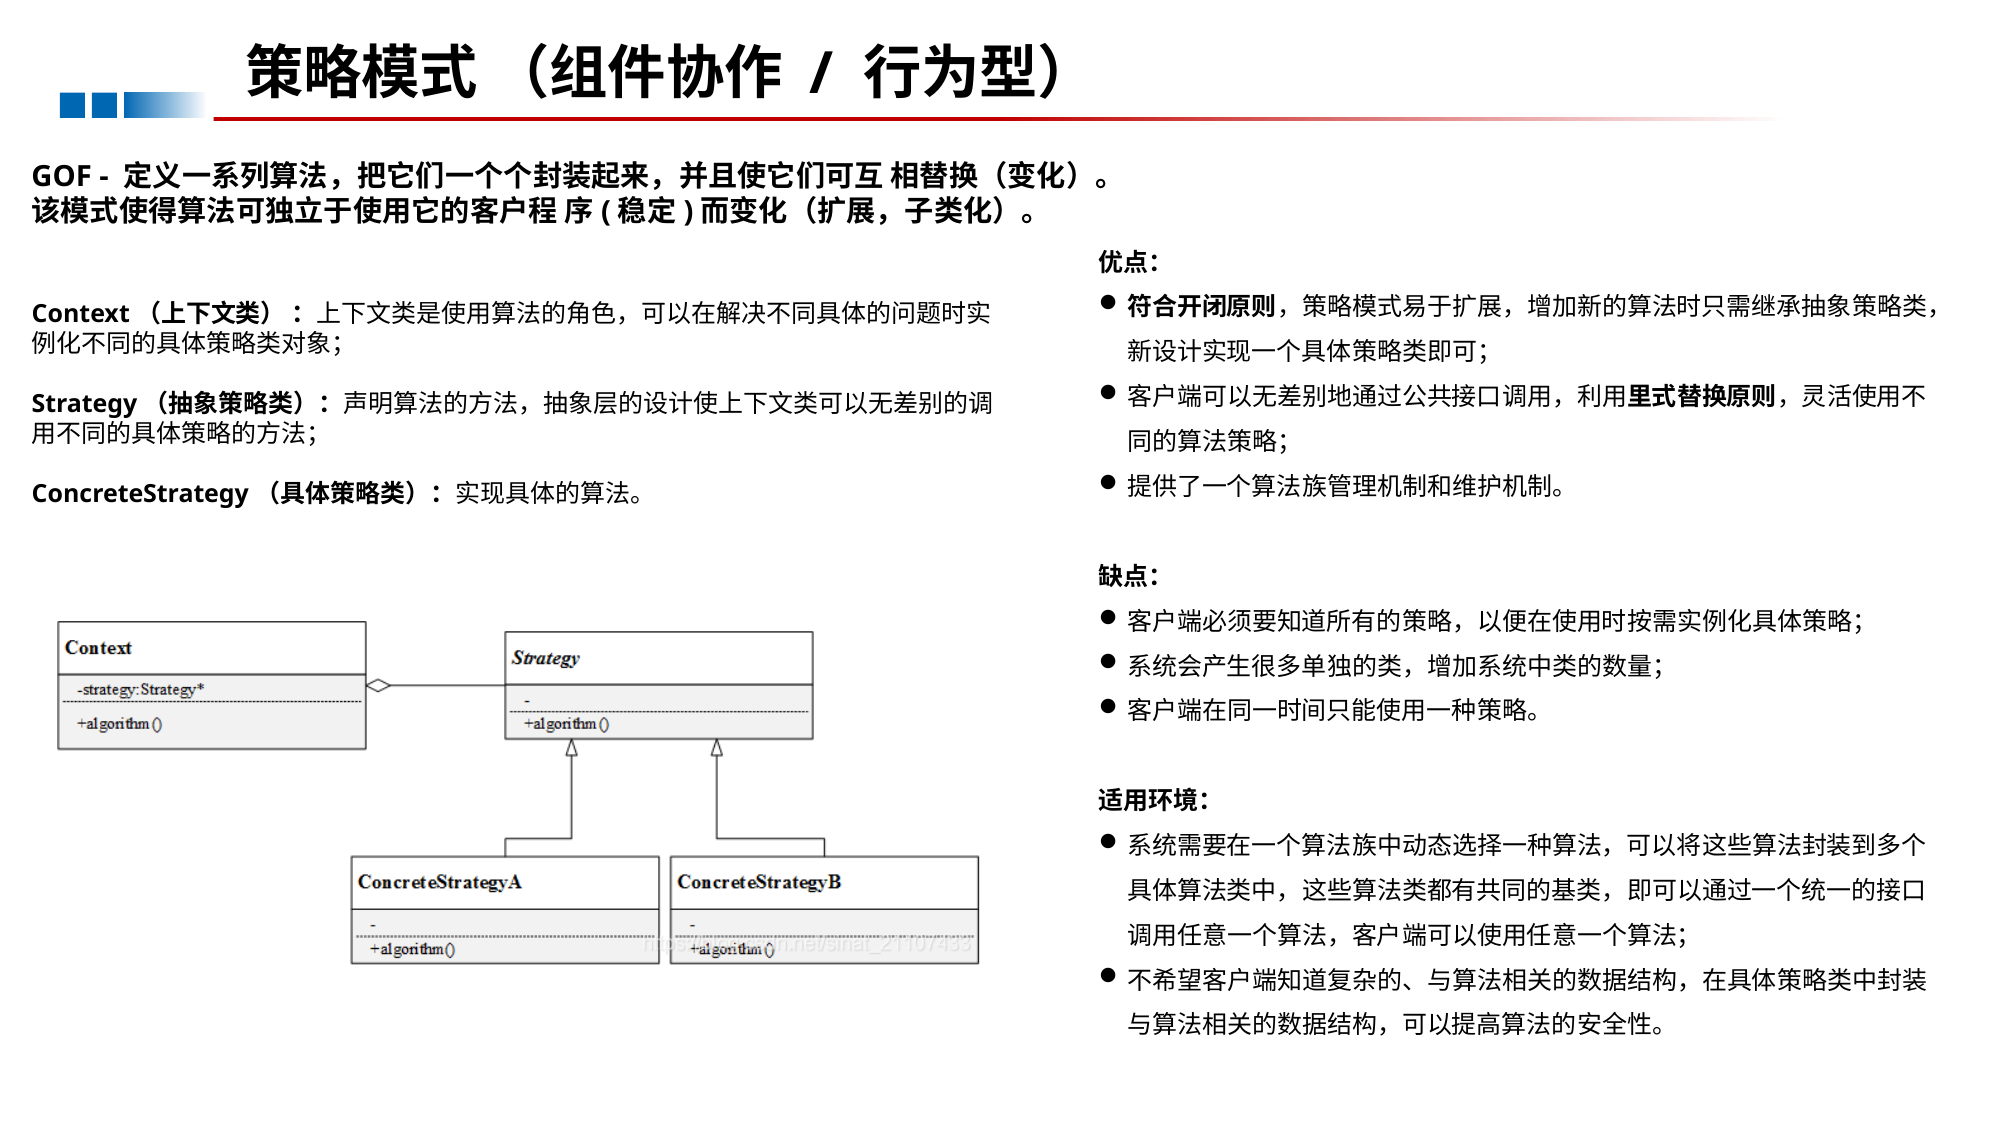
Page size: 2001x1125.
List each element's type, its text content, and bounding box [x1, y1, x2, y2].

text_box Context（上下文类） ：上下文类是使用算法的角色，可以在解决不同具体的问题时实例化不同的具体策略类对象； Strategy（抽象策略类）：声明算法的方法，抽象层的设计使上下文类可以无差别的调用不同的具体策略的方法； ConcreteStrategy（具体策略类）：实现具体的算法。 [16, 290, 1017, 515]
text_box GOF - 定义一系列算法，把它们一个个封装起来，并且使它们可互 相替换（变化）。 该模式使得算法可独立于使用它的客户程 序(稳定)而变化（扩展，子类化）。 [16, 150, 1920, 235]
text_box 优点： 符合开闭原则，策略模式易于扩展，增加新的算法时只需继承抽象策略类，新设计实现一个具体策略类即可； 客户端可以无差别地通过公共接口调用，利用里式替换原则，灵活使用不同的算法策略； 提供了一个算法族管理机制和维护机制。 缺点： 客户端必须要知道所有的策略，以便在使用时按需实例化具体策略； 系统会产生很多单独的类，增加系统中类的数量； 客户端在同一时间只能使用一种策略。 适用环境： 系统需要在一个算法族中动态选择一种算法，可以将这些算法封装到多个具体算法类中，这些算法类都有共同的基类，即可以通过一个统一的接口调用任意一个算法，客户端可以使用任意一个算法； 不希望客户端知道复杂的、与算法相关的数据结构，在具体策略类中封装与算法相关的数据结构，可以提高算法的安全性。 [1084, 223, 1945, 1047]
picture [51, 620, 983, 967]
text_box 策略模式 （组件协作 / 行为型） [230, 28, 1968, 113]
